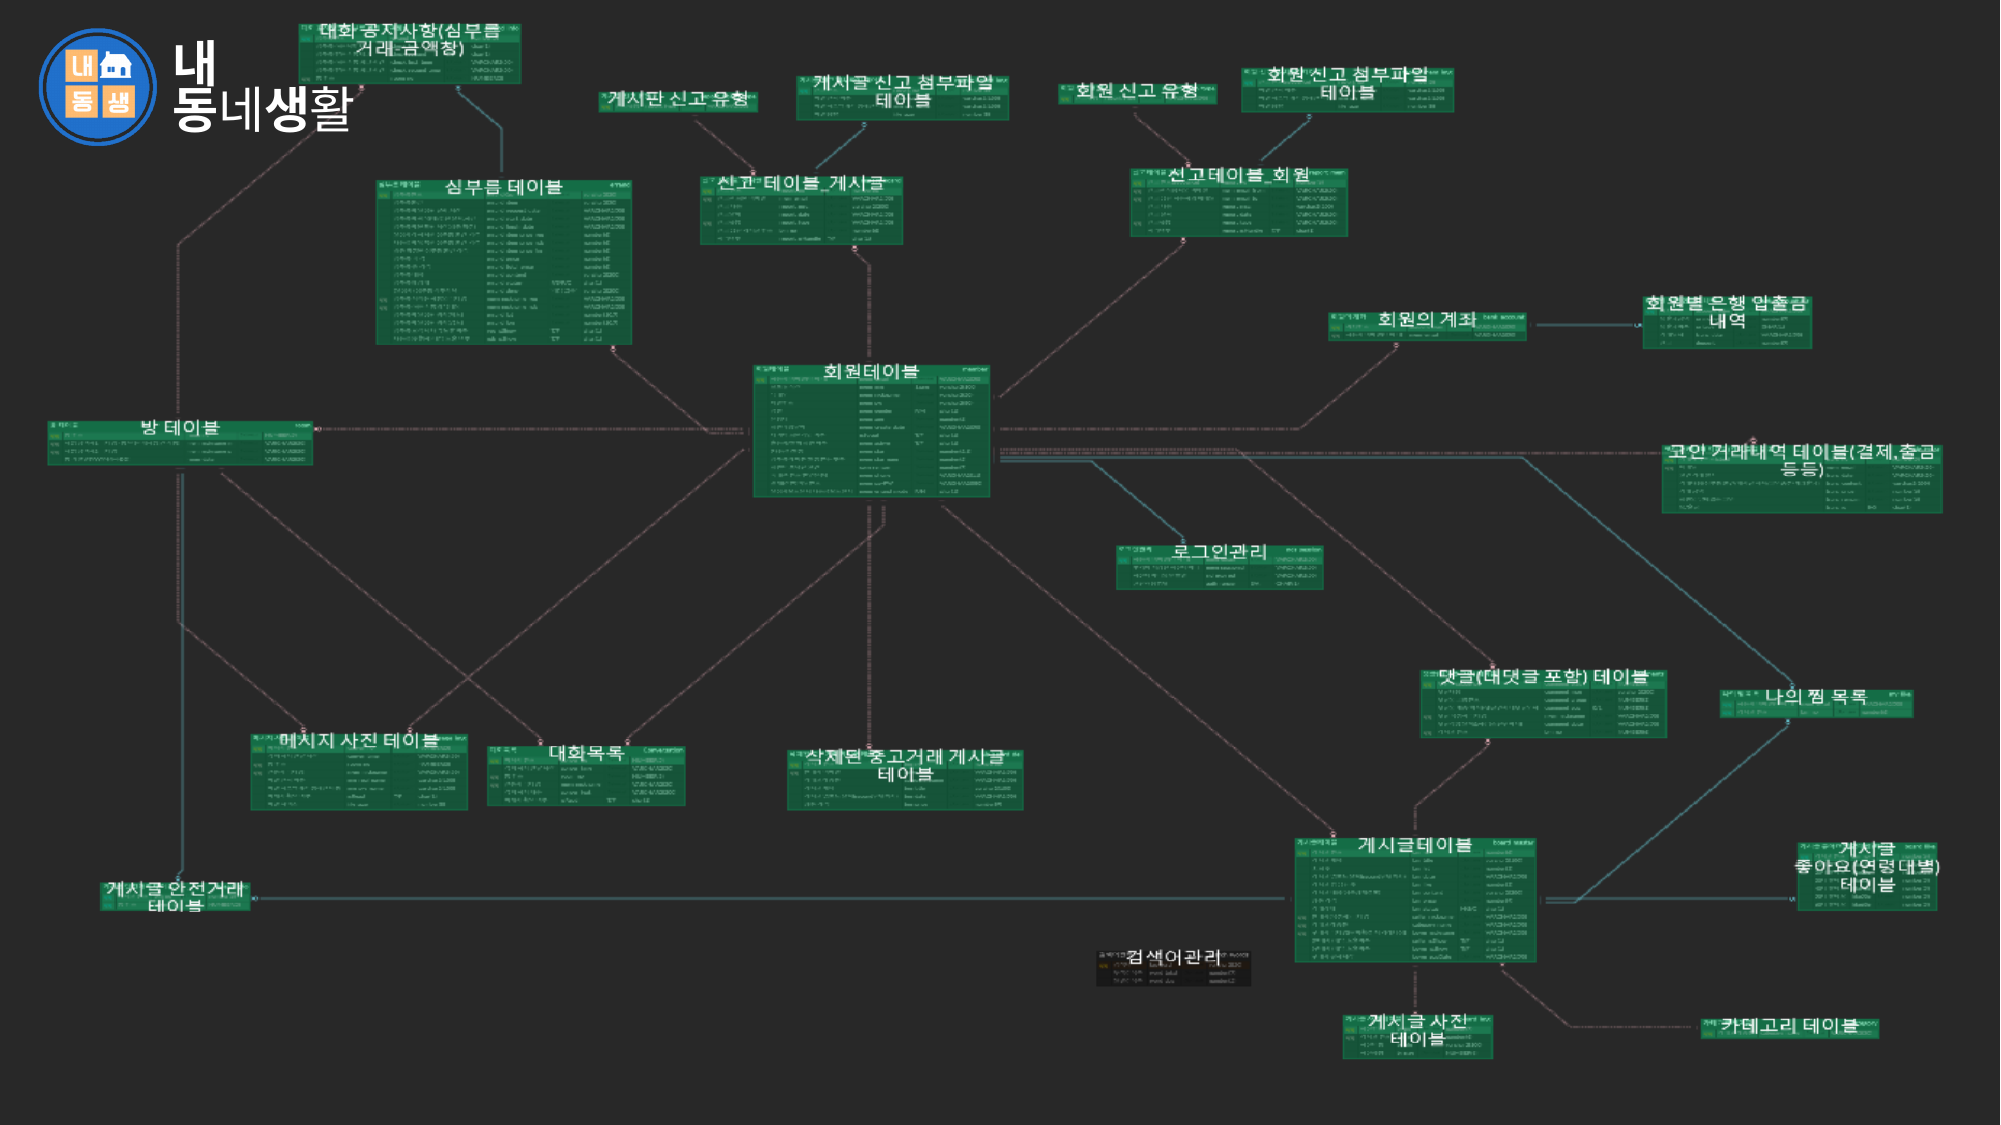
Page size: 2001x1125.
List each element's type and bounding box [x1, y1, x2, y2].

picture [0, 0, 2000, 1125]
text_box [20, 10, 491, 164]
